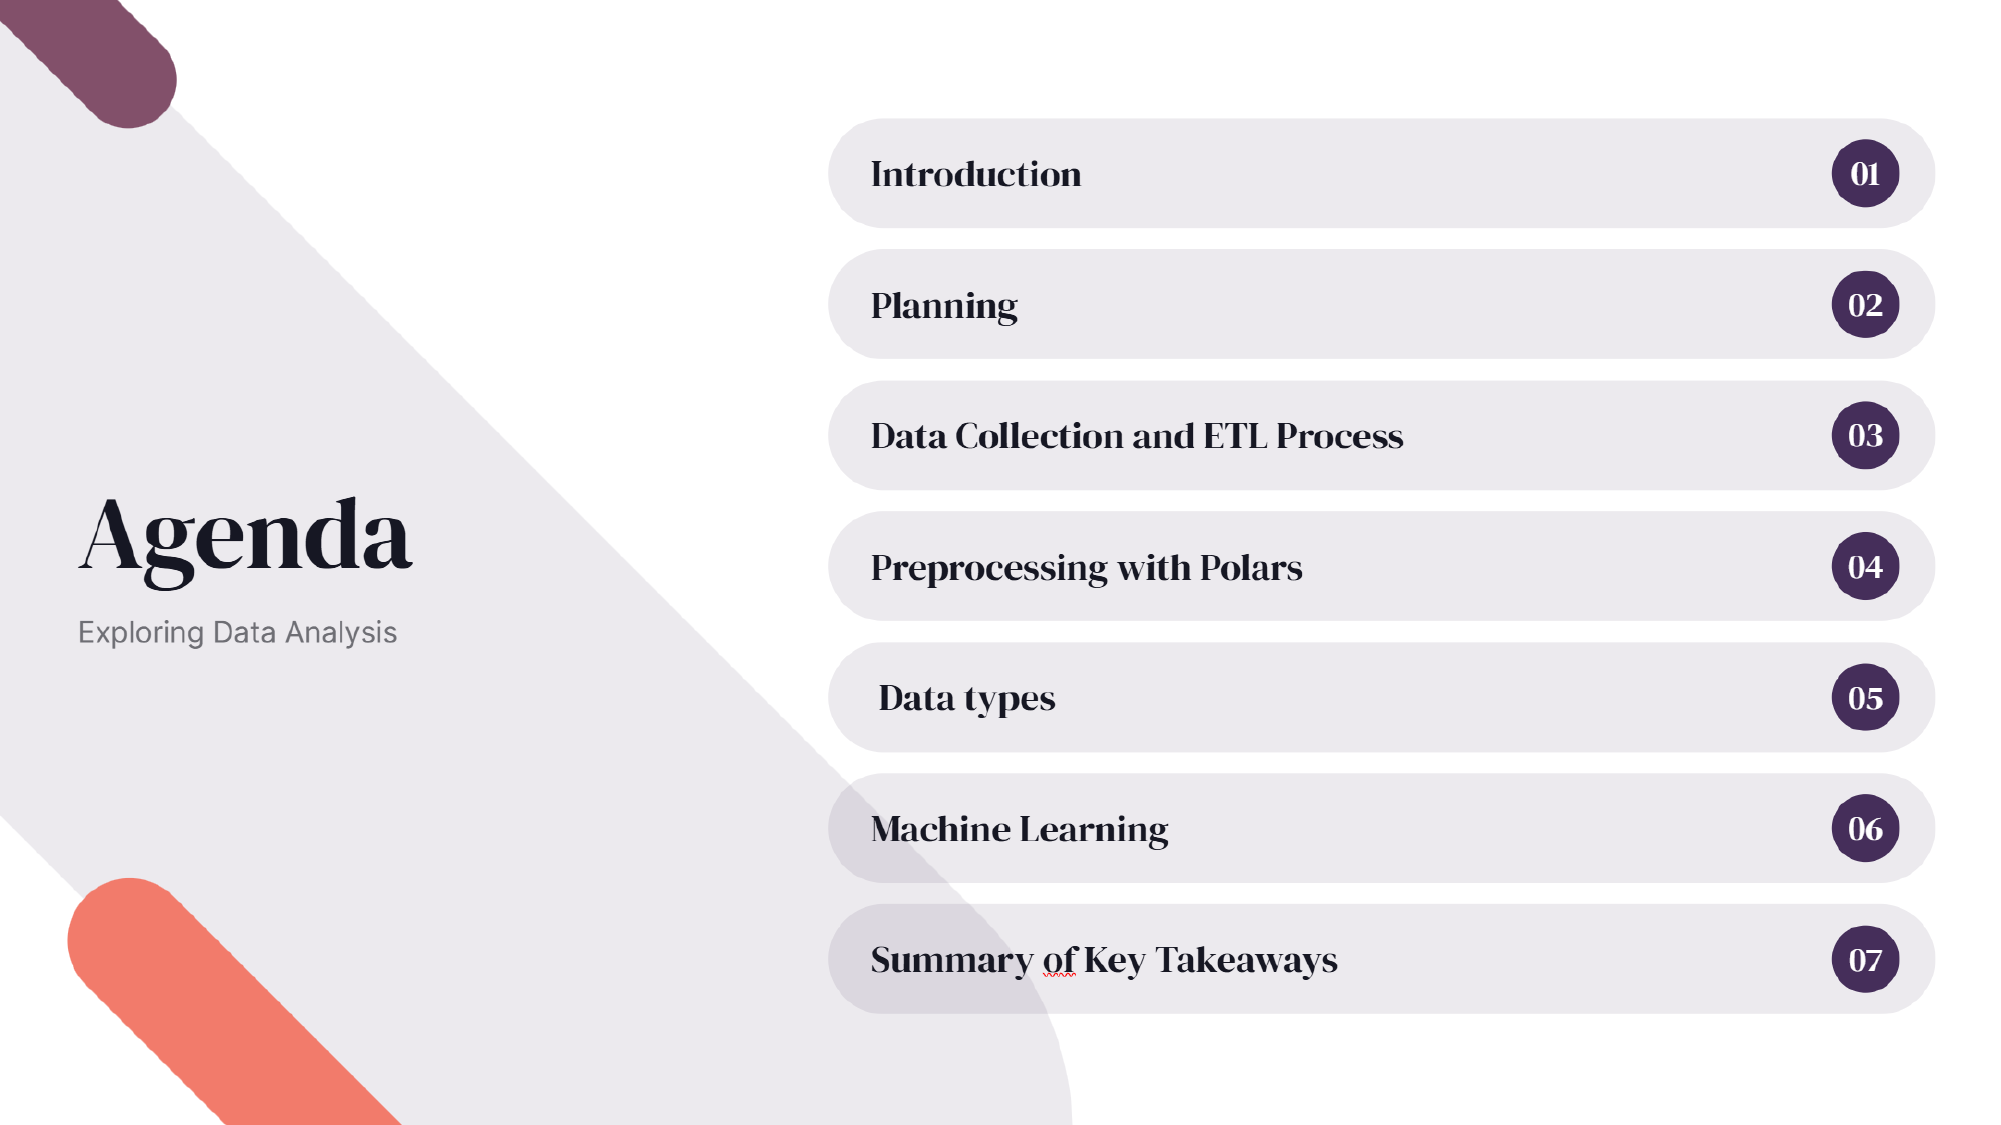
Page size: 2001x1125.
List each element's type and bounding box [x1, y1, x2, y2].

list [0, 0, 2000, 1125]
